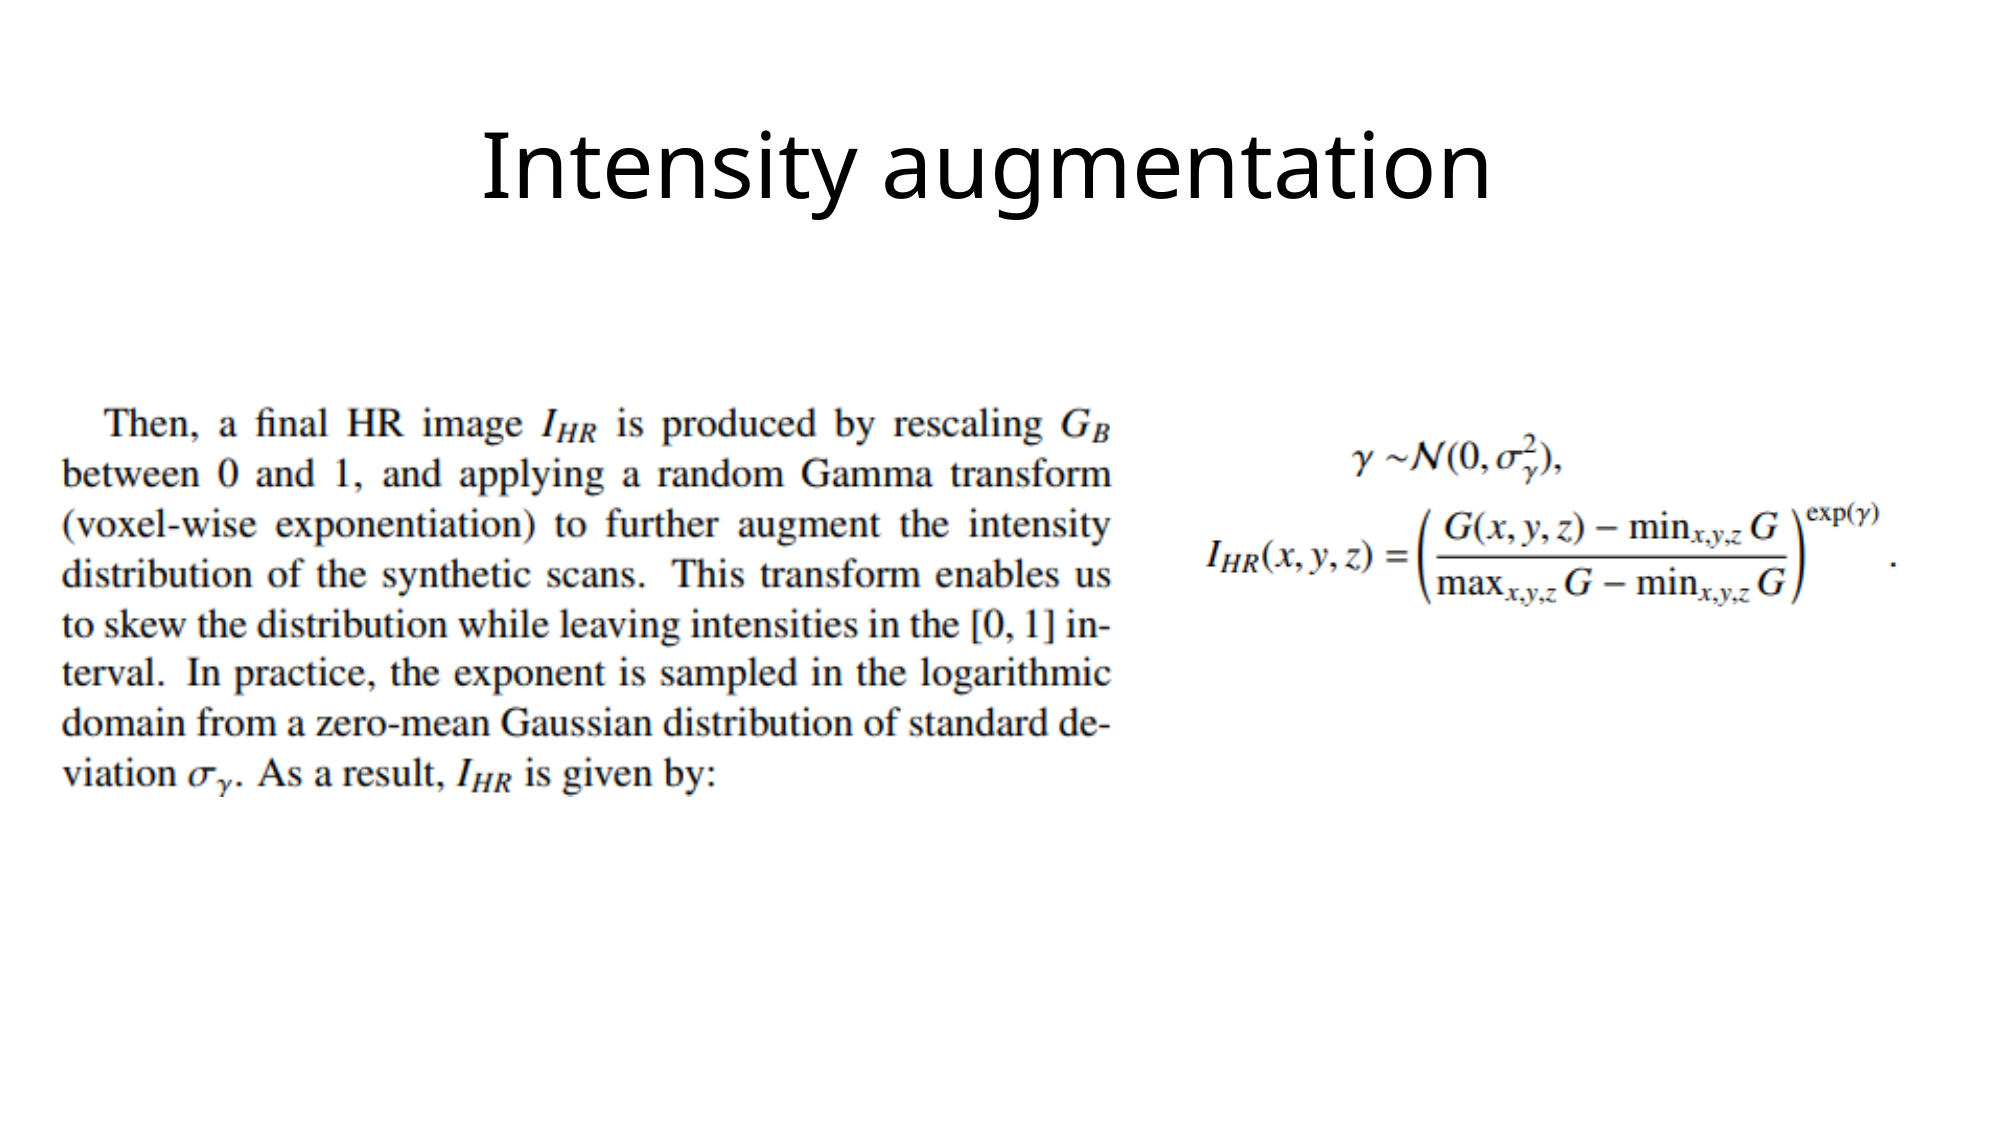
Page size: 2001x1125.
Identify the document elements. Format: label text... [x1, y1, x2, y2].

picture [40, 374, 1133, 797]
title Intensity augmentation [137, 59, 1863, 278]
picture [1189, 411, 1922, 629]
